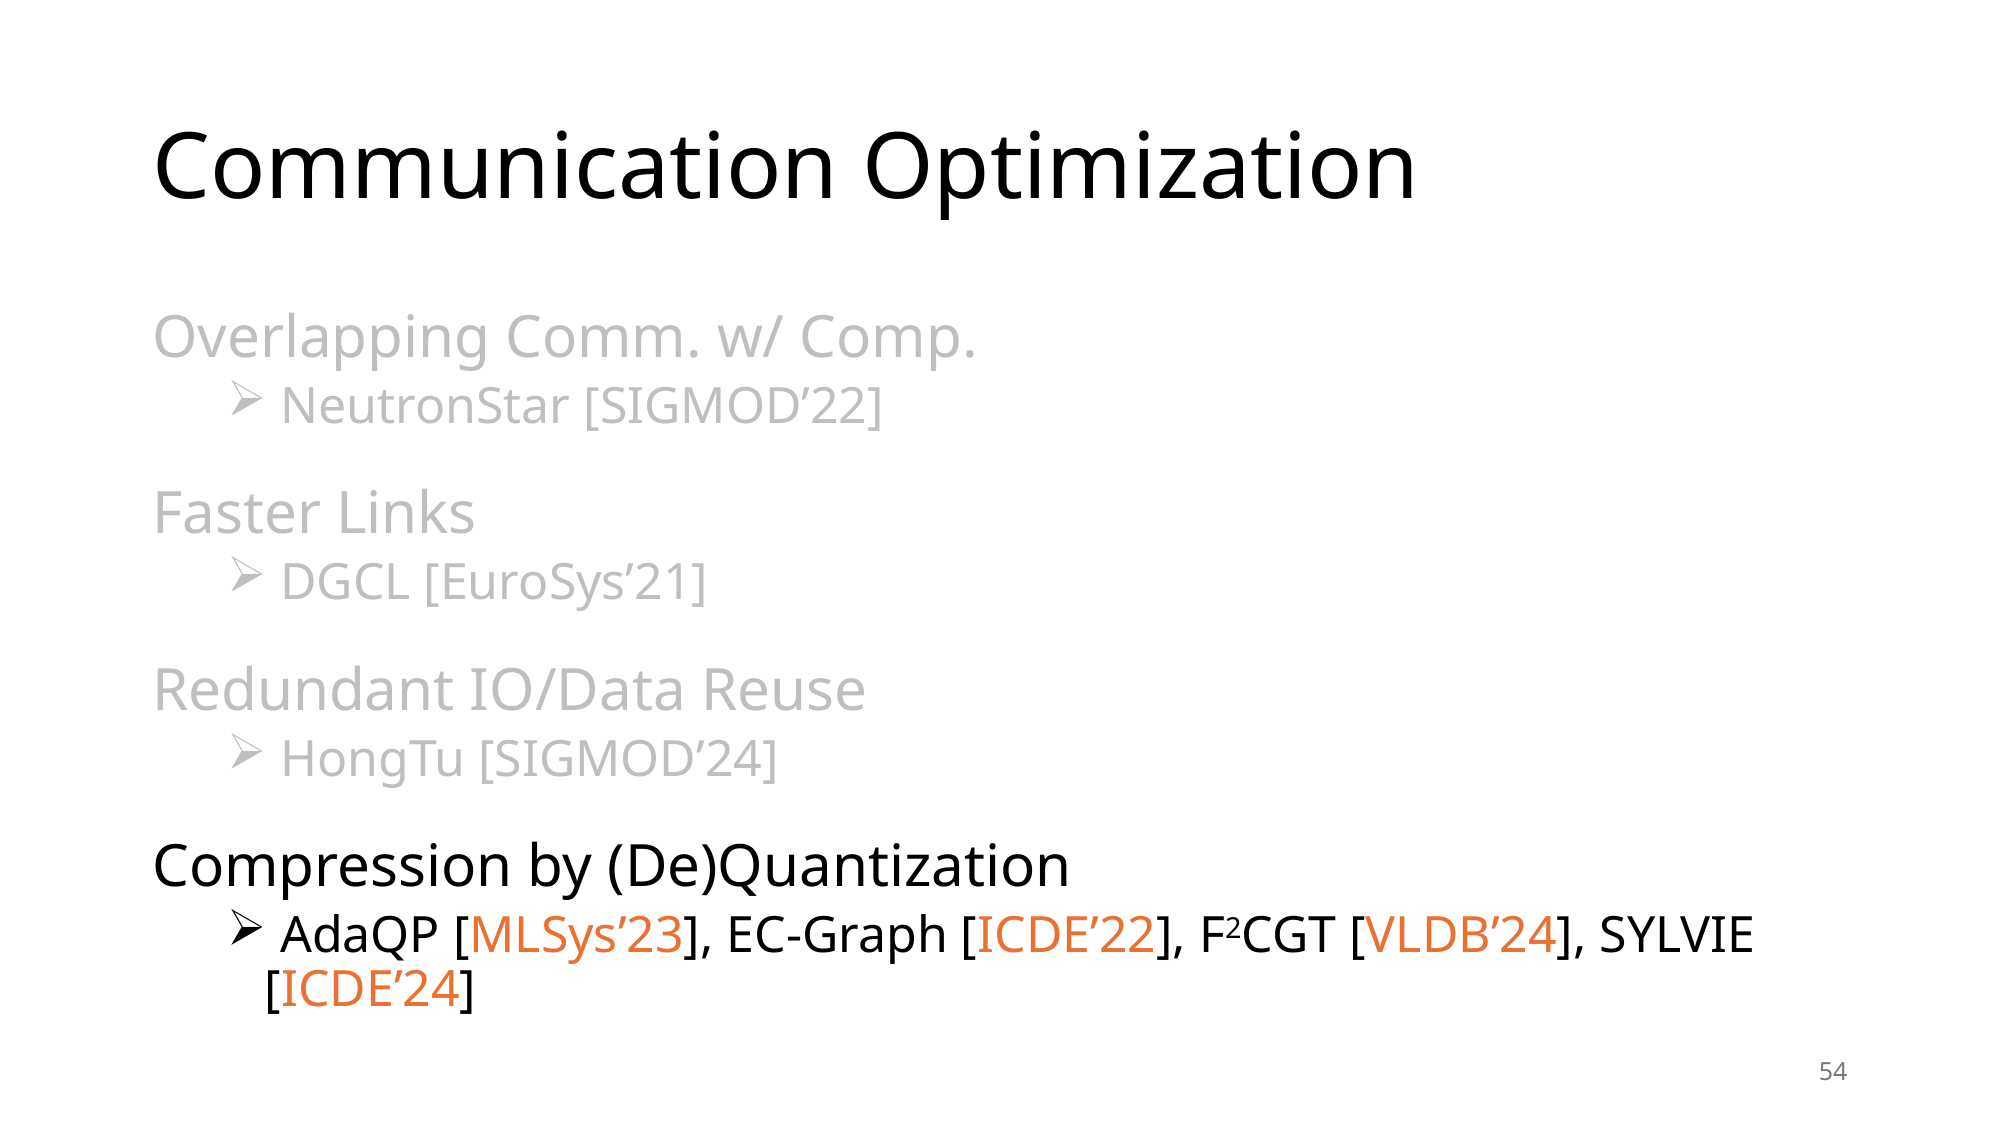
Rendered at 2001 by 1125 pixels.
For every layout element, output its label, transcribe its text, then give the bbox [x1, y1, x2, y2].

title Communication Optimization [137, 59, 1863, 278]
list Overlapping Comm. w/ Comp. NeutronStar [SIGMOD’22] Faster Links DGCL [EuroSys’21] Redundant IO/Data Reuse HongTu [SIGMOD’24] Compression by (De)Quantization AdaQP [MLSys’23], EC-Graph [ICDE’22], F2CGT [VLDB’24], SYLVIE [ICDE’24] [137, 299, 1863, 1125]
slide_number 54 [1412, 1042, 1863, 1103]
